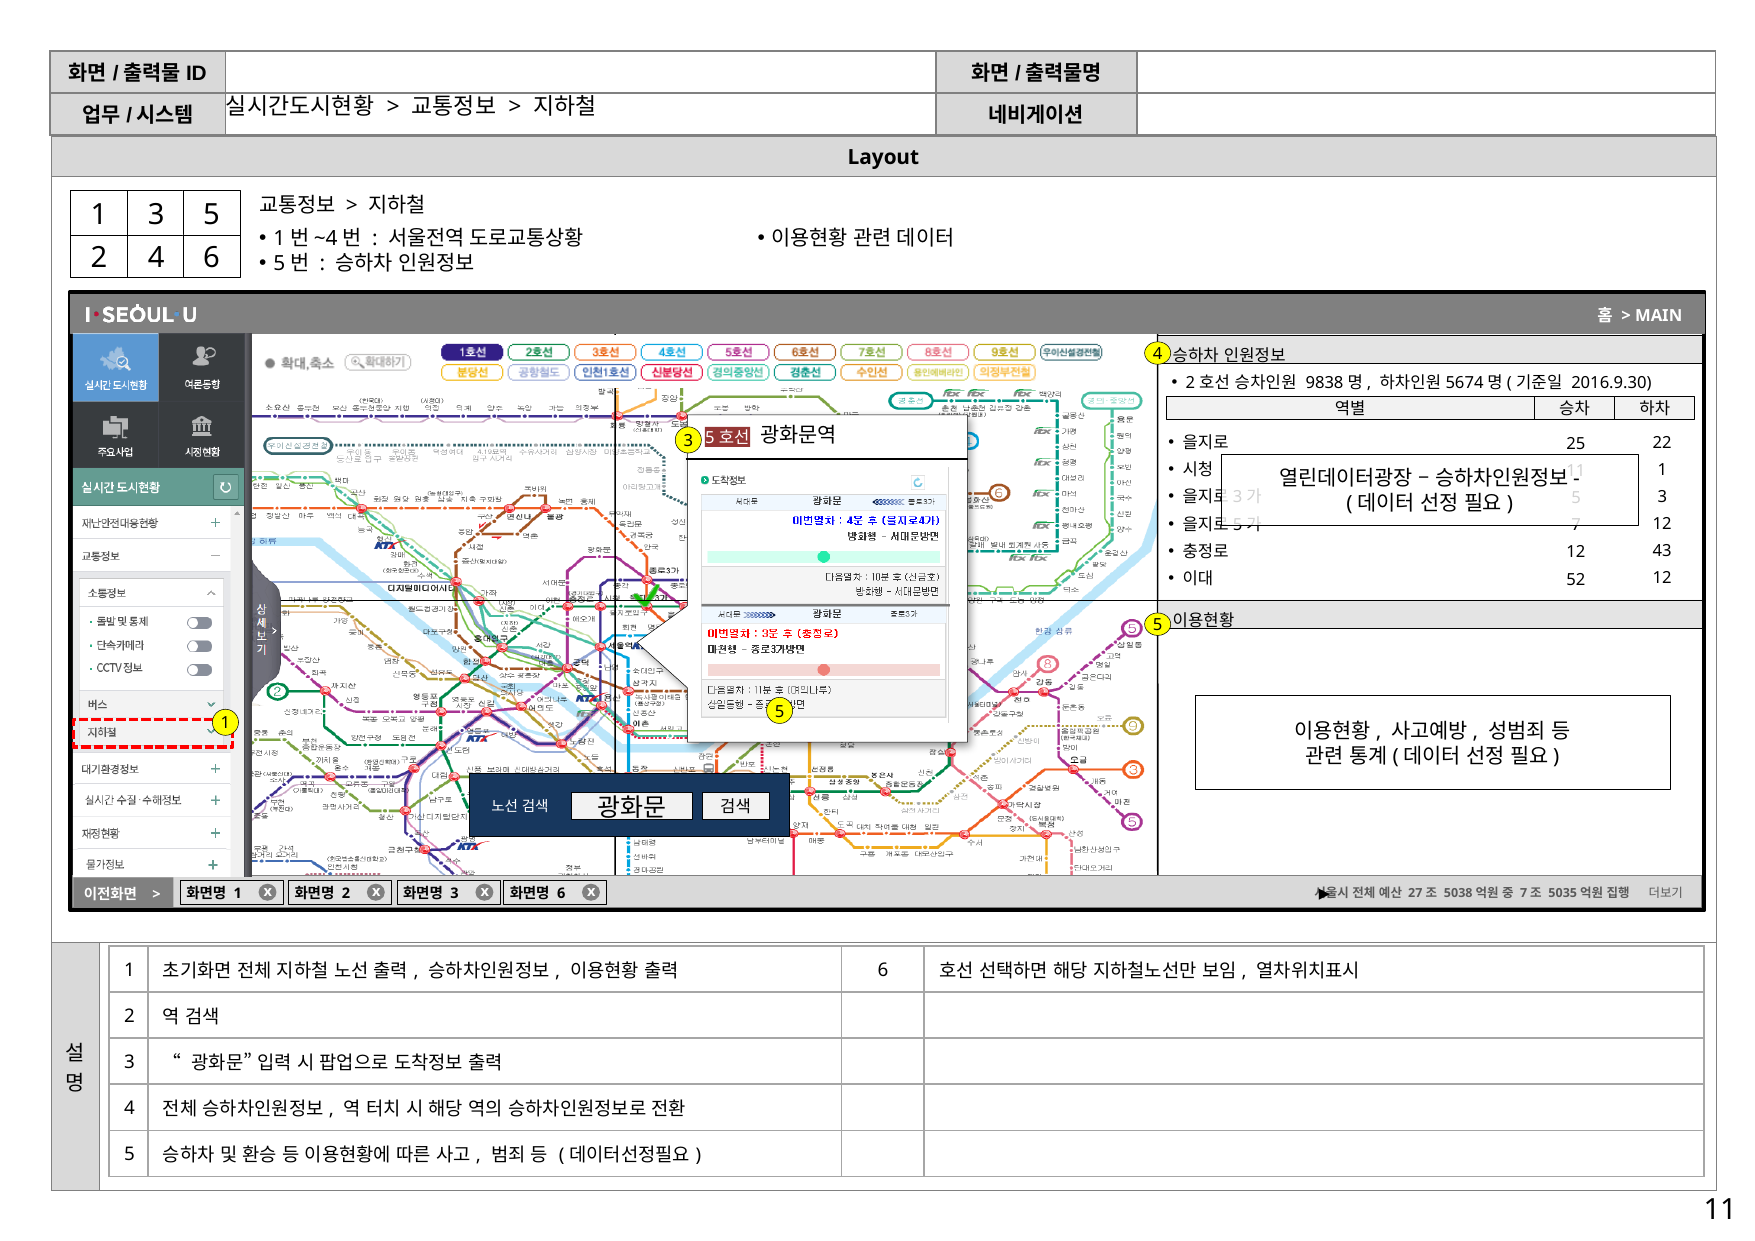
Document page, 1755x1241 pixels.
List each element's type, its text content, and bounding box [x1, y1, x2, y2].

text_box 실시간도시현황 > 교통정보 > 지하철 [211, 84, 612, 127]
table_cell 승하차 및 환승 등 이용현황에 따른 사고, 범죄 등 (데이터선정필요) [149, 1131, 841, 1176]
table_cell [842, 1039, 923, 1083]
text_box 3 [126, 188, 181, 233]
table_header 6 [842, 947, 923, 991]
table_cell [925, 993, 1703, 1037]
text_box 4 [126, 233, 181, 280]
text_box 교통정보 > 지하철 [244, 183, 1704, 224]
table_cell 전체 승하차인원정보, 역 터치 시 해당 역의 승하차인원정보로 전환 [149, 1085, 841, 1130]
table_cell 역 검색 [149, 993, 841, 1037]
table_cell [842, 1085, 923, 1130]
table_header 호선 선택하면 해당 지하철노선만 보임, 열차위치표시 [925, 947, 1703, 991]
table_cell [842, 993, 923, 1037]
text_box 1 [68, 188, 126, 233]
text_box 1번~4번 : 서울전역 도로교통상황 5번 : 승하차 인원정보 [244, 217, 748, 282]
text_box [468, 697, 793, 837]
text_box 이용현황 관련 데이터 [742, 217, 1492, 257]
table_cell 5 [110, 1131, 147, 1176]
table_cell “ 광화문” 입력 시 팝업으로 도착정보 출력 [149, 1039, 841, 1083]
table_cell [925, 1039, 1703, 1083]
table_cell 2 [110, 993, 147, 1037]
table_cell [925, 1131, 1703, 1176]
table_header 1 [110, 947, 147, 991]
table_cell 4 [110, 1085, 147, 1130]
picture [72, 295, 314, 878]
text_box 2 [68, 233, 126, 280]
text_box 6 [181, 233, 242, 280]
table_cell 3 [110, 1039, 147, 1083]
table_cell [925, 1085, 1703, 1130]
table_header 초기화면 전체 지하철 노선 출력, 승하차인원정보, 이용현황 출력 [149, 947, 841, 991]
table_cell [842, 1131, 923, 1176]
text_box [68, 291, 1705, 911]
text_box 5 [181, 188, 242, 233]
